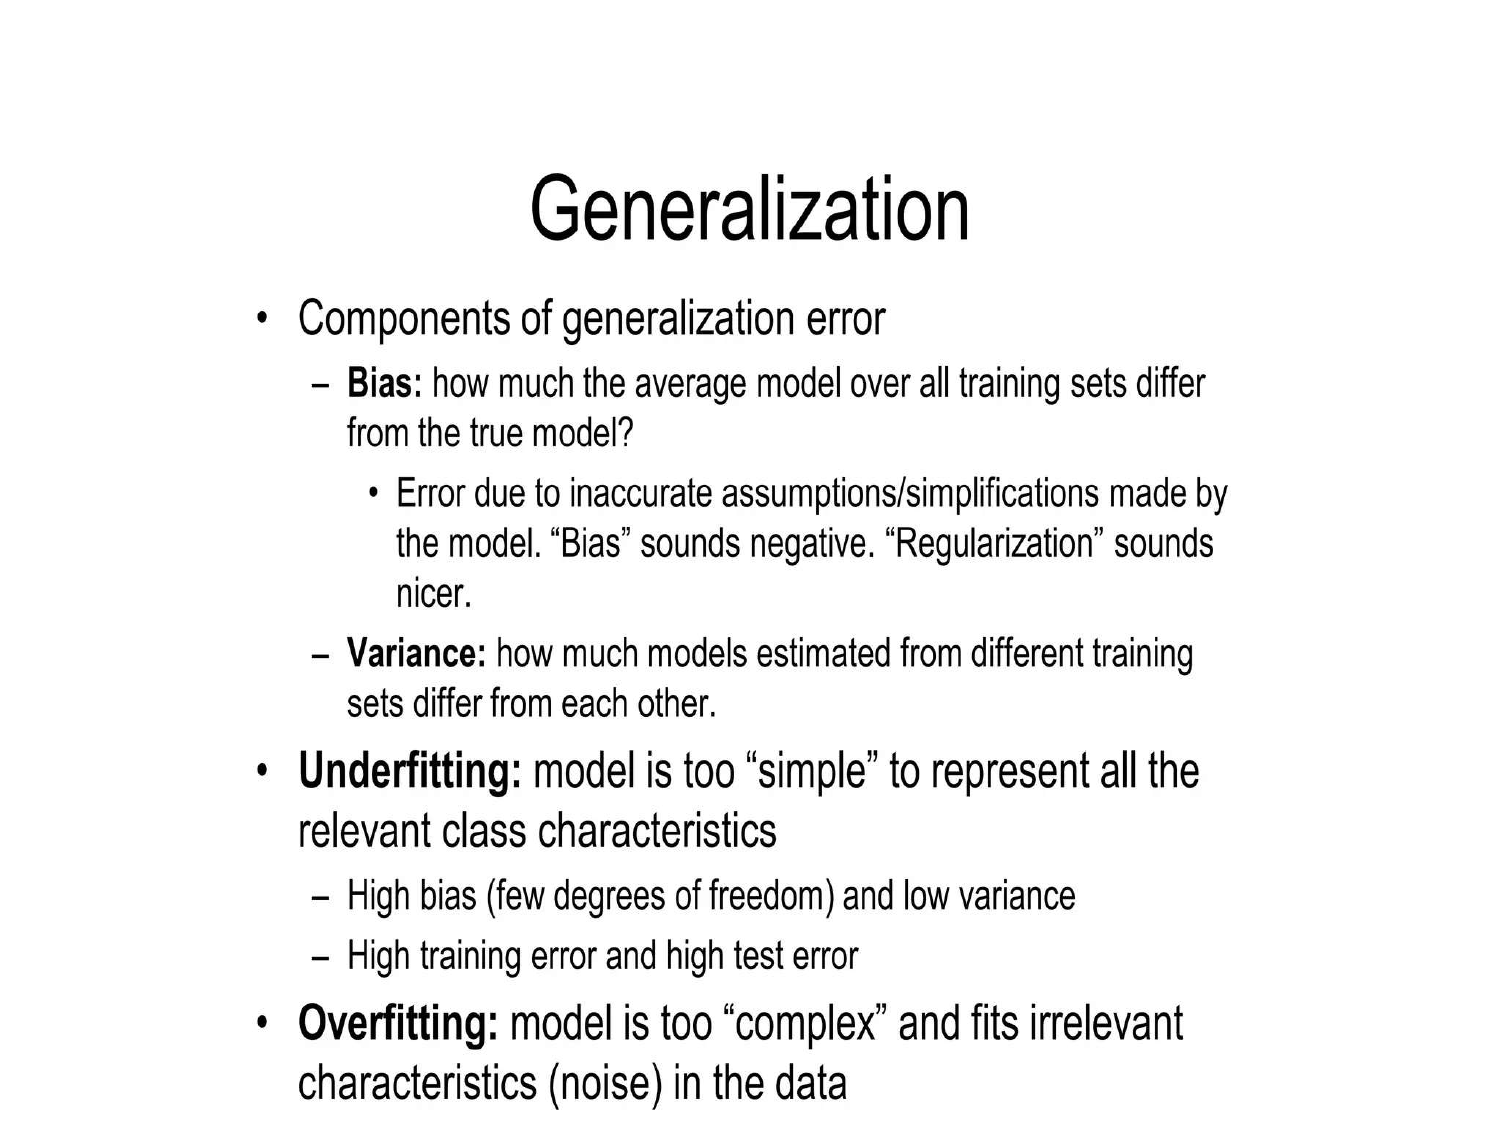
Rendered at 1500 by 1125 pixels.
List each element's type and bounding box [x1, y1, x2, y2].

picture [0, 140, 1500, 1125]
